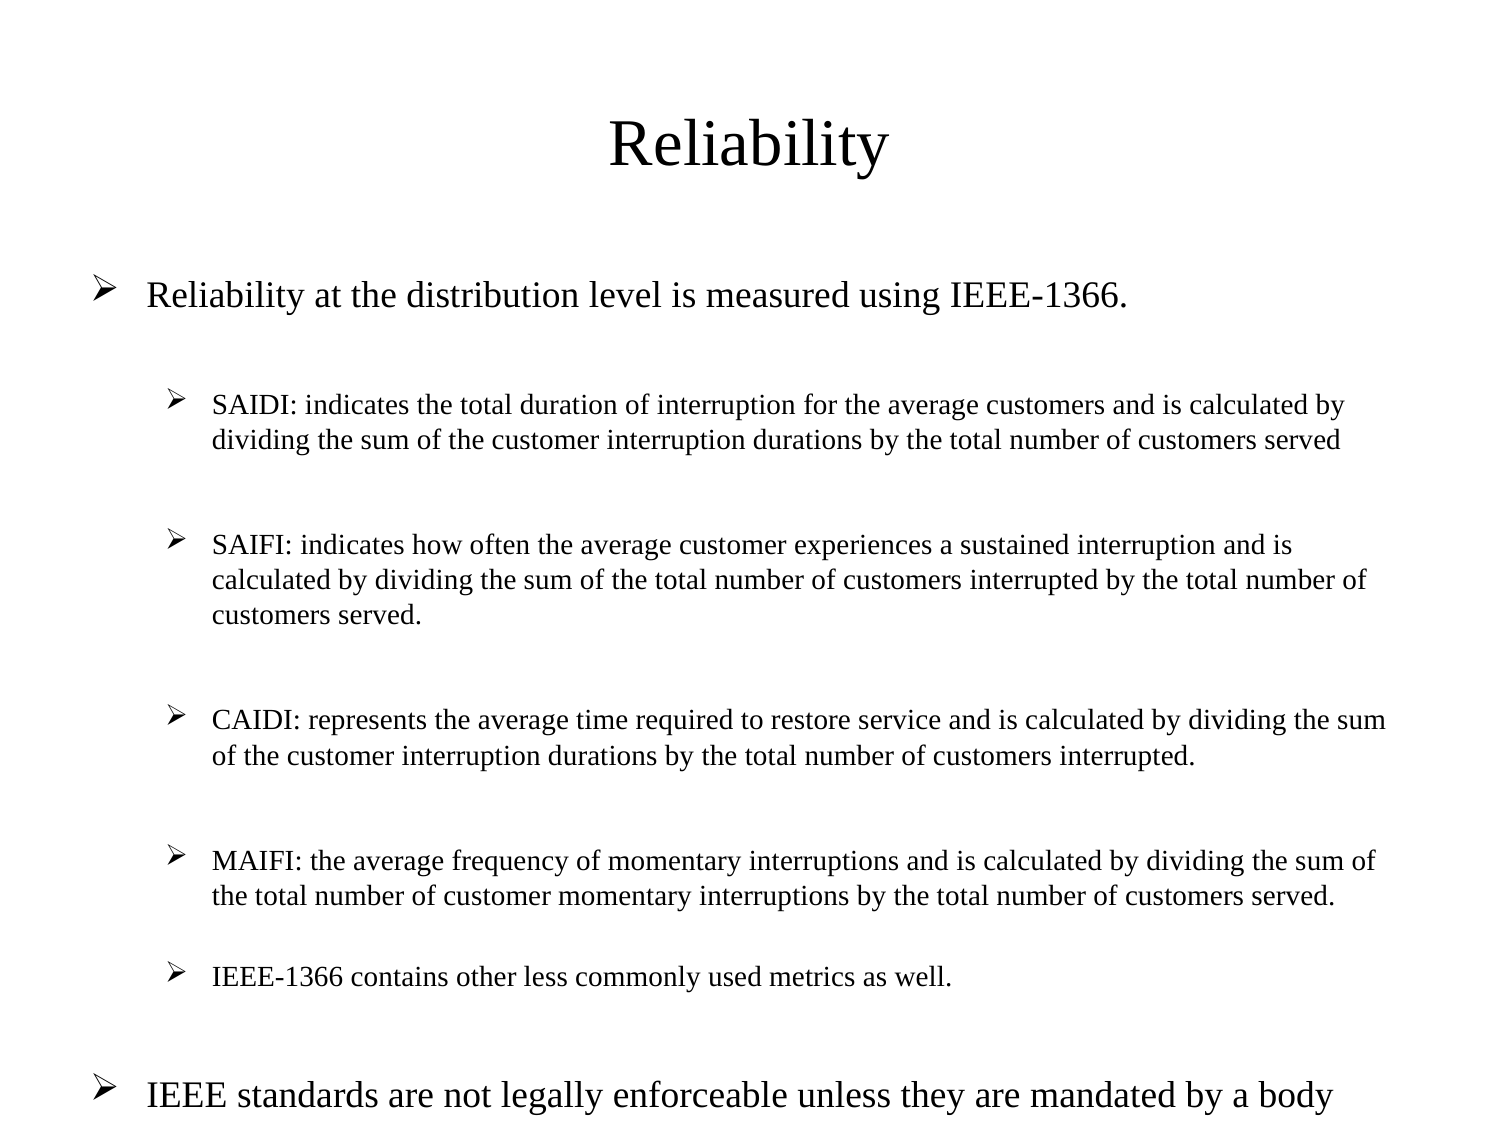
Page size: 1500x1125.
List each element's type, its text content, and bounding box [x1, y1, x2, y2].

list Reliability at the distribution level is measured using IEEE-1366. SAIDI: indicates the total duration of interruption for the average customers and is calculated by dividing the sum of the customer interruption durations by the total number of customers served SAIFI: indicates how often the average customer experiences a sustained interruption and is calculated by dividing the sum of the total number of customers interrupted by the total number of customers served. CAIDI: represents the average time required to restore service and is calculated by dividing the sum of the customer interruption durations by the total number of customers interrupted. MAIFI: the average frequency of momentary interruptions and is calculated by dividing the sum of the total number of customer momentary interruptions by the total number of customers served. IEEE-1366 contains other less commonly used metrics as well. IEEE standards are not legally enforceable unless they are mandated by a body with legal regulatory authority. [75, 262, 1425, 1088]
title Reliability [75, 45, 1425, 233]
